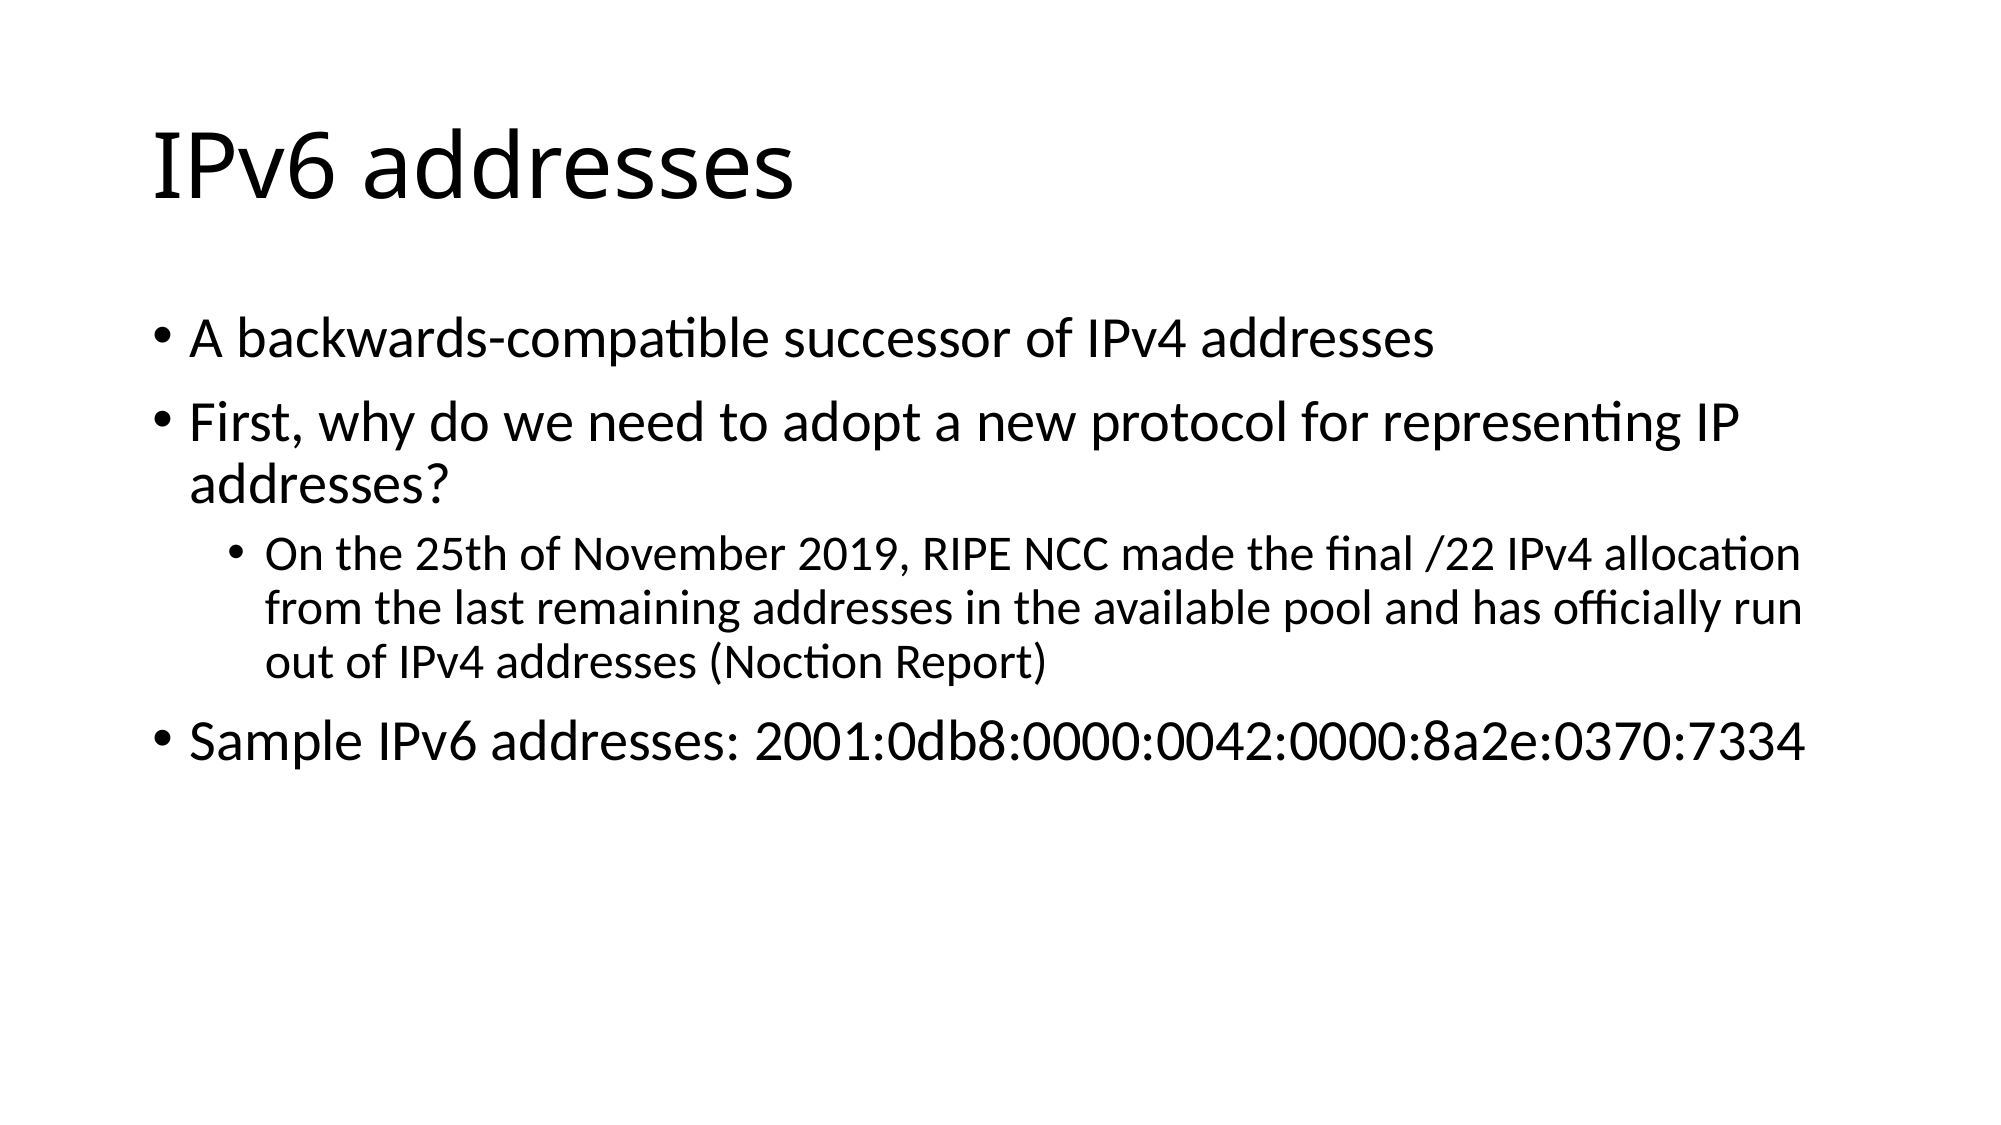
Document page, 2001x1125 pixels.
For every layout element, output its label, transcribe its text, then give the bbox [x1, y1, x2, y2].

list A backwards-compatible successor of IPv4 addresses First, why do we need to adopt a new protocol for representing IP addresses? On the 25th of November 2019, RIPE NCC made the final /22 IPv4 allocation from the last remaining addresses in the available pool and has officially run out of IPv4 addresses (Noction Report) Sample IPv6 addresses: 2001:0db8:0000:0042:0000:8a2e:0370:7334 [137, 299, 1863, 1014]
title IPv6 addresses [137, 59, 1863, 278]
